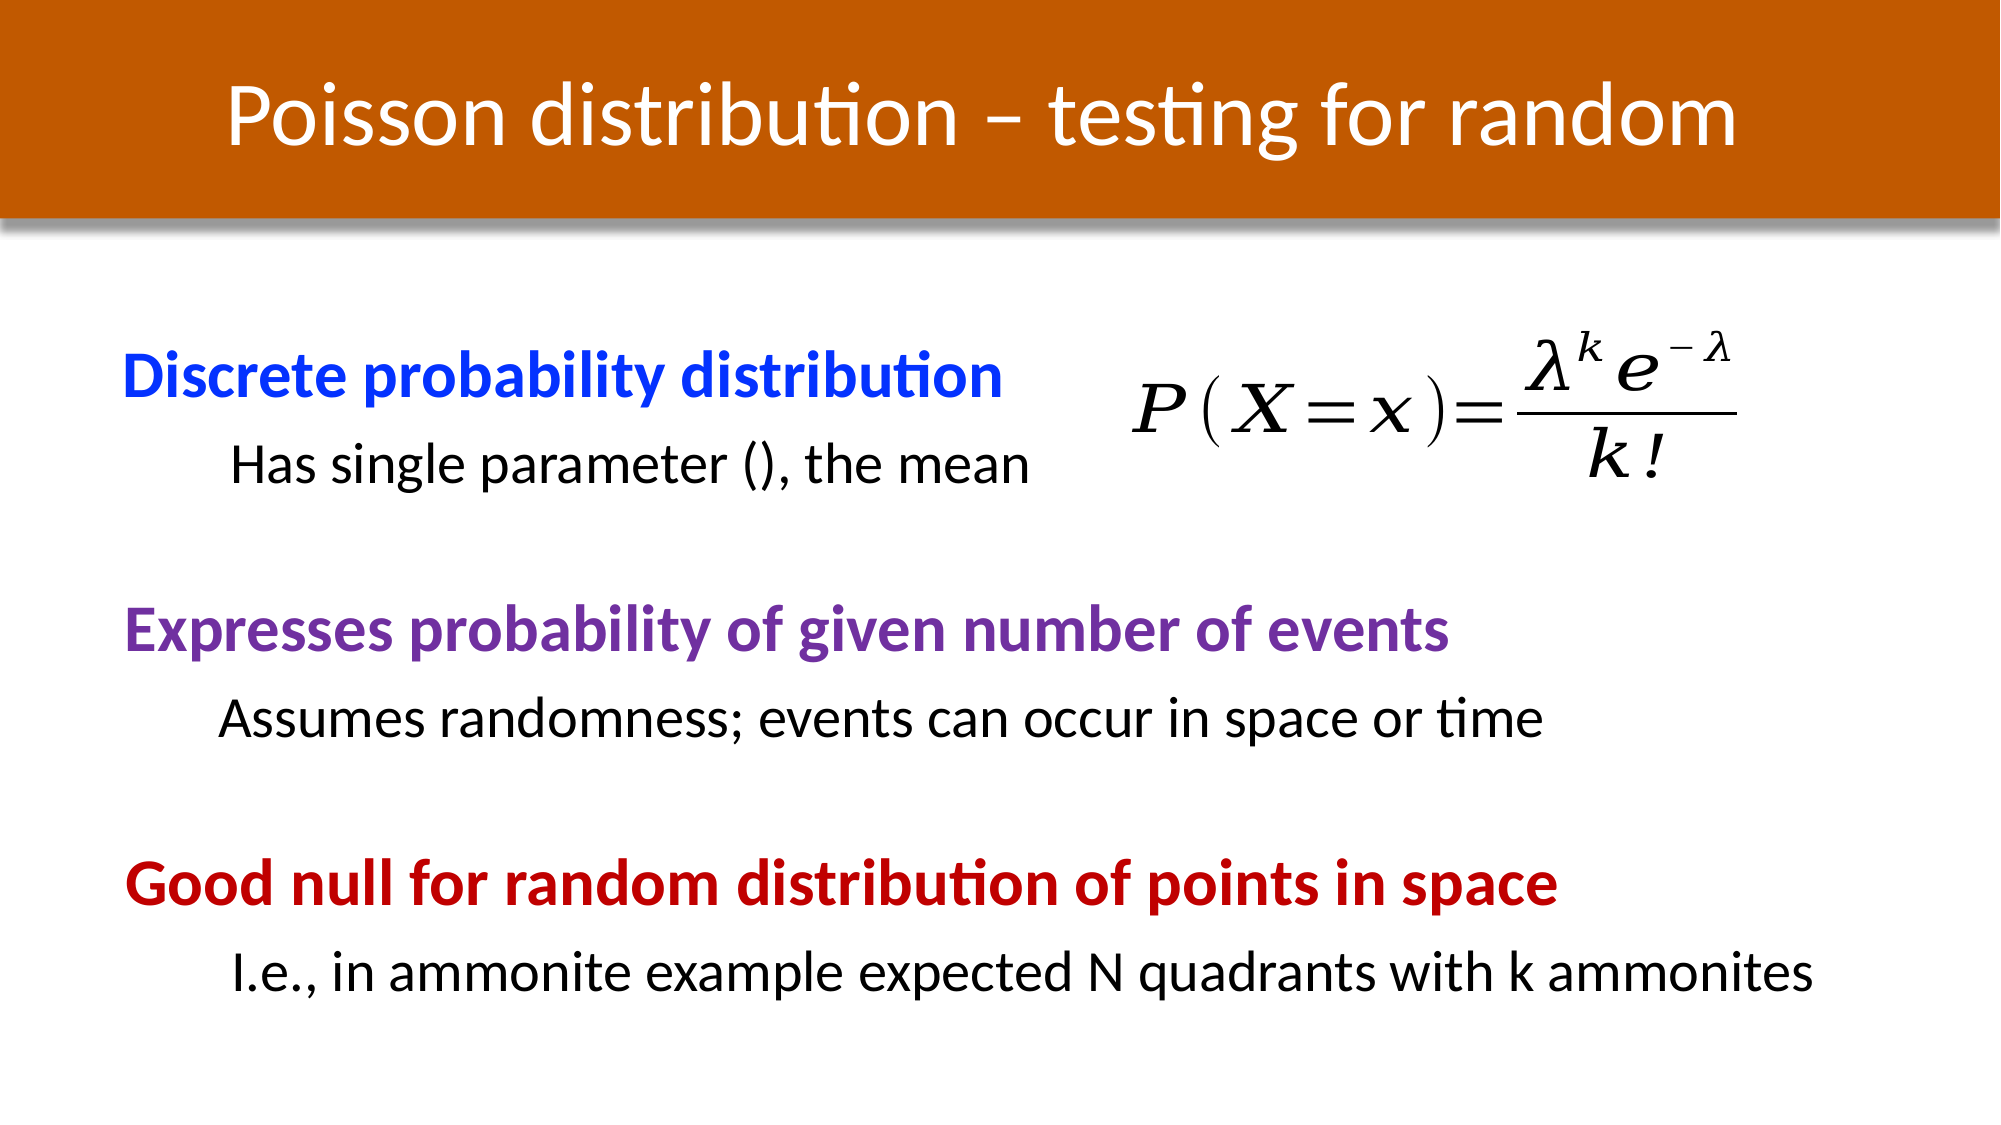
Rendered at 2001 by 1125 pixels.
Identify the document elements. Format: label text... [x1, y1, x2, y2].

text_box I.e., in ammonite example expected N quadrants with k ammonites [216, 925, 1830, 1011]
text_box Expresses probability of given number of events [109, 577, 1467, 673]
text_box Assumes randomness; events can occur in space or time [203, 671, 1561, 757]
text_box Poisson distribution – testing for random [210, 17, 2000, 201]
text_box Discrete probability distribution [107, 323, 1021, 419]
text_box [0, 0, 2000, 219]
text_box Good null for random distribution of points in space [110, 831, 1576, 926]
